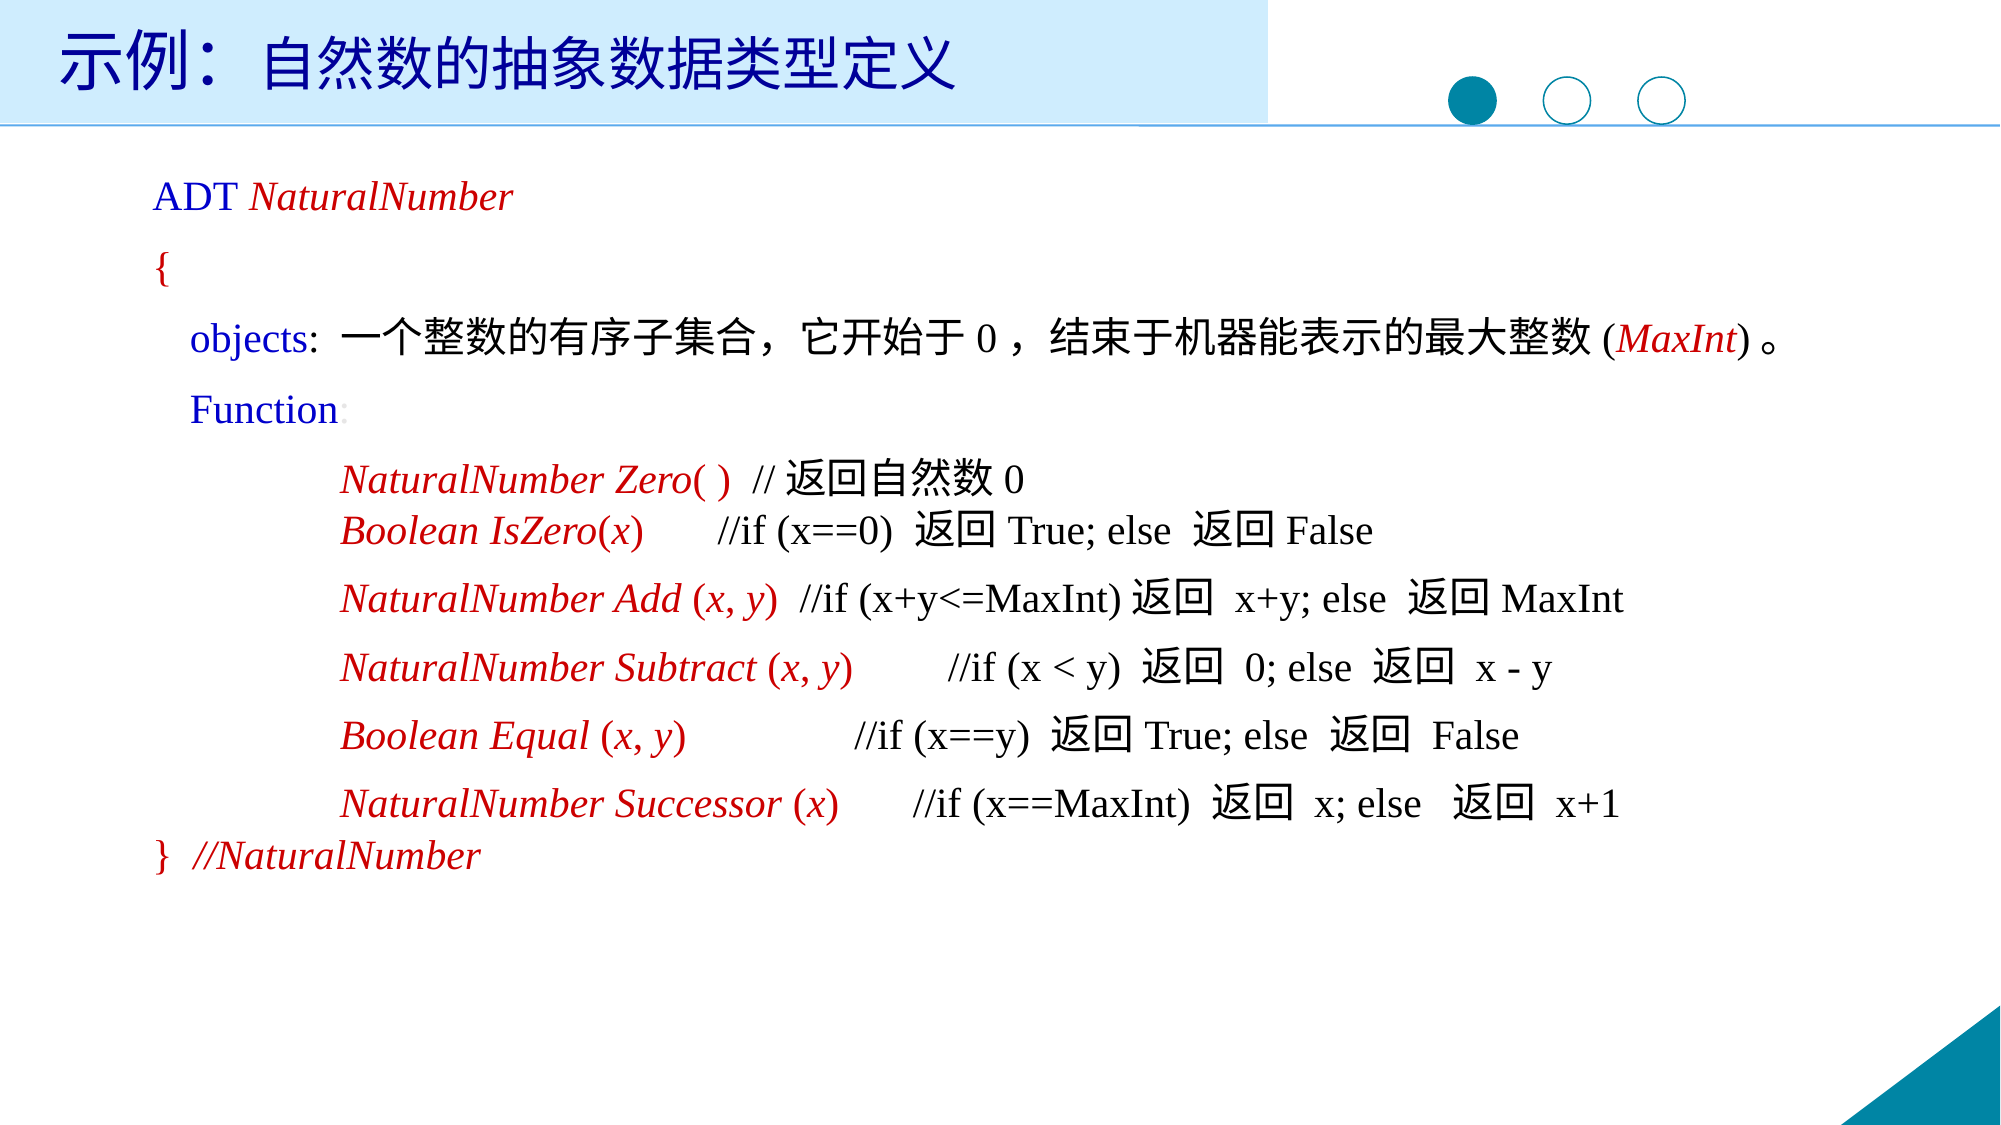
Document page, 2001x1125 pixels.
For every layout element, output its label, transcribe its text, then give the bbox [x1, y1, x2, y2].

text_box [1448, 77, 1497, 125]
text_box [1637, 77, 1686, 125]
list ADT NaturalNumber { objects: 一个整数的有序子集合，它开始于0，结束于机器能表示的最大整数(MaxInt)。 Function: NaturalNumber Zero( ) //返回自然数0 Boolean IsZero(x) //if (x==0) 返回True; else 返回False NaturalNumber Add (x, y) //if (x+y<=MaxInt)返回 x+y; else 返回MaxInt NaturalNumber Subtract (x, y) //if (x < y) 返回 0; else 返回 x - y Boolean Equal (x, y) //if (x==y) 返回True; else 返回 False NaturalNumber Successor (x) //if (x==MaxInt) 返回 x; else 返回 x+1 } //NaturalNumber [137, 161, 1863, 1014]
text_box [1543, 77, 1591, 125]
title 示例：自然数的抽象数据类型定义 [43, 7, 1769, 121]
